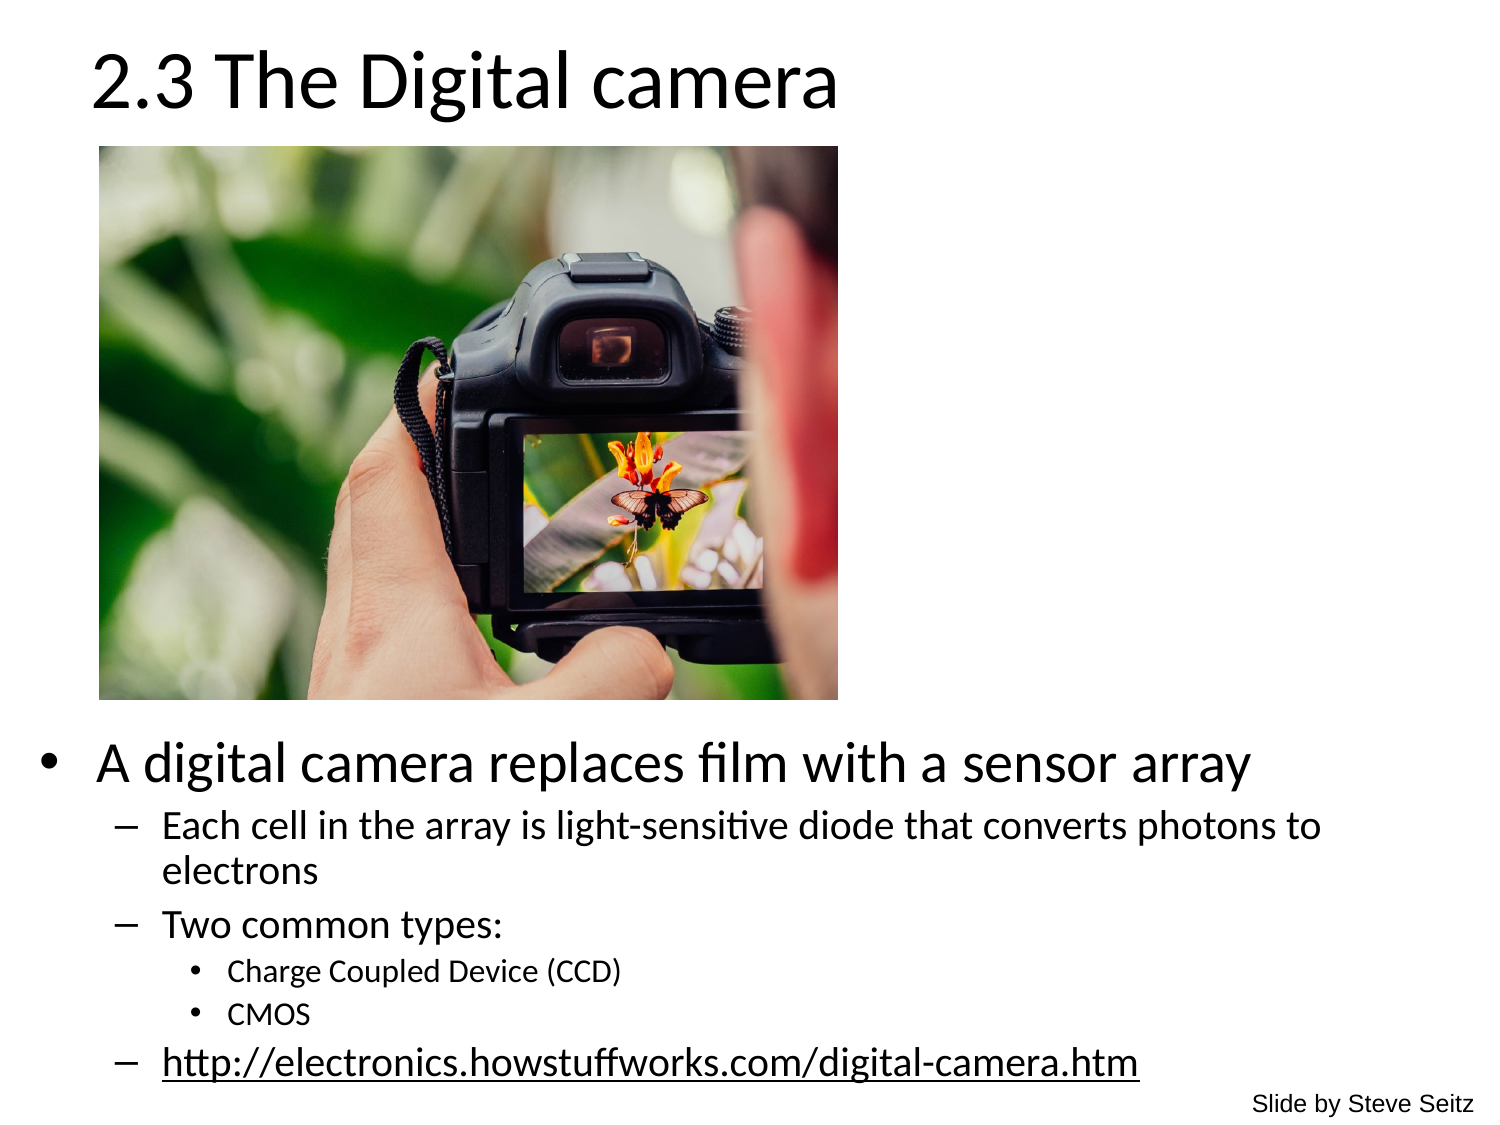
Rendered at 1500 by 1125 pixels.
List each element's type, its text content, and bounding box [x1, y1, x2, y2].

title 2.3 The Digital camera [74, 0, 1426, 151]
text_box Slide by Steve Seitz [1237, 1079, 1490, 1125]
list A digital camera replaces film with a sensor array Each cell in the array is light-sensitive diode that converts photons to electrons Two common types: Charge Coupled Device (CCD) CMOS http://electronics.howstuffworks.com/digital-camera.htm [24, 724, 1490, 1125]
picture [99, 146, 838, 701]
